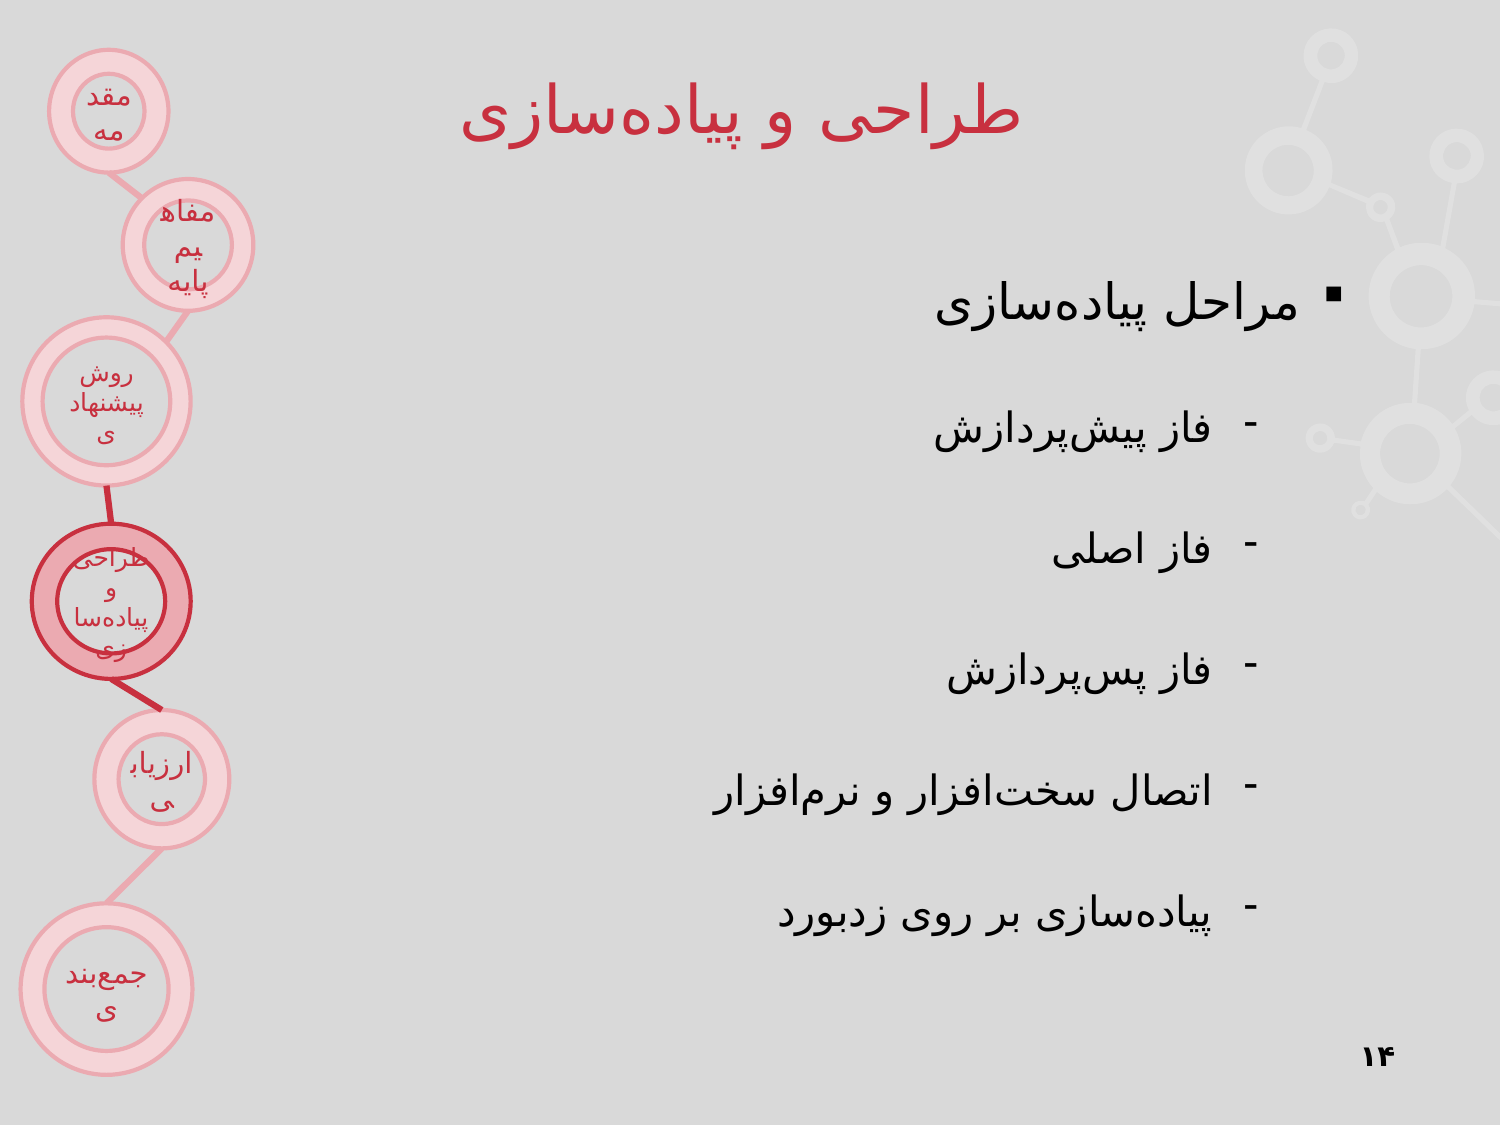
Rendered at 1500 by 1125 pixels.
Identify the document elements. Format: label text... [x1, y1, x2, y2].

list مراحل پیاده‌سازی فاز پیش‌پردازش فاز اصلی فاز پس‌پردازش اتصال سخت‌افزار و نرم‌افزار پیاده‌سازی بر روی زدبورد [267, 276, 1346, 953]
slide_number ۱۴ [1321, 1013, 1434, 1073]
title طراحی و پیاده‌سازی [49, 67, 1434, 244]
